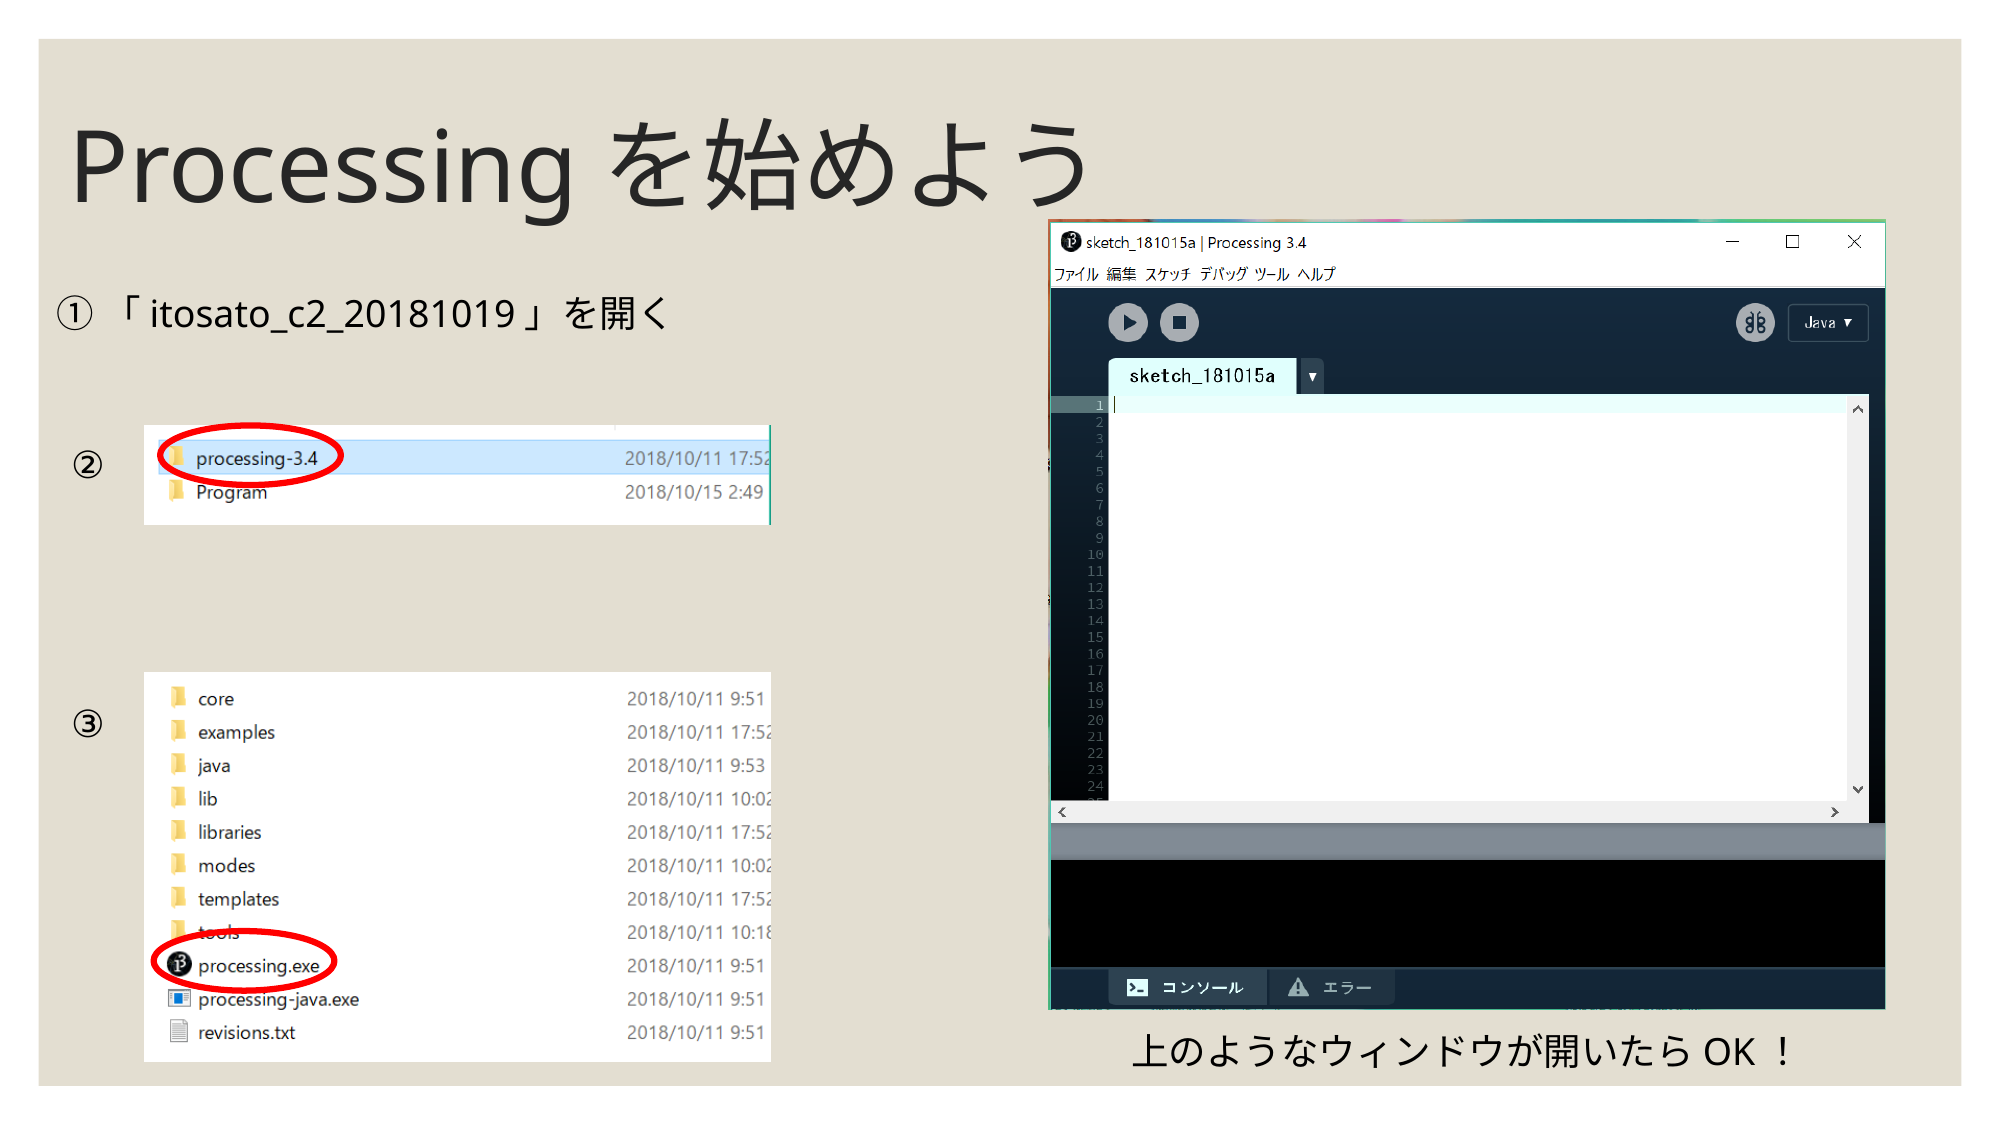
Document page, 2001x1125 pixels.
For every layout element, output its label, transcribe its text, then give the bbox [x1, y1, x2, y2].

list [144, 425, 771, 525]
picture [1048, 219, 1886, 1010]
text_box ①「itosato_c2_20181019」を開く [41, 282, 690, 343]
title Processingを始めよう [53, 57, 1704, 283]
text_box ③ [56, 692, 120, 753]
text_box 上のようなウィンドウが開いたらOK！ [1116, 1020, 1817, 1081]
text_box ② [56, 433, 120, 494]
picture [144, 672, 771, 1063]
